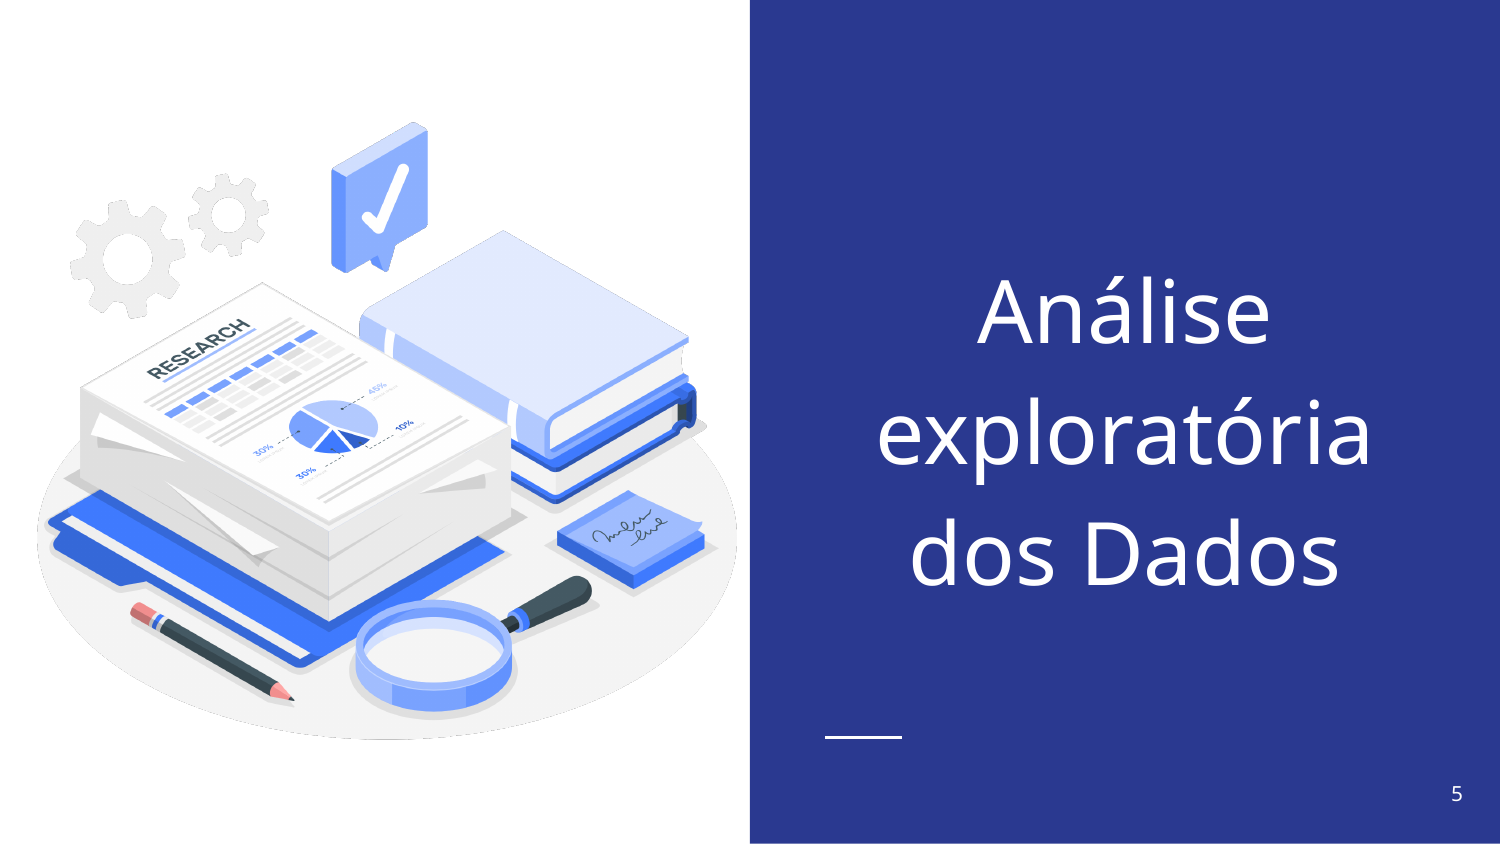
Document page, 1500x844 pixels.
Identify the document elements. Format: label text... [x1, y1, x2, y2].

slide_number ‹#› [1387, 762, 1478, 828]
list Análise exploratória dos Dados [810, 118, 1440, 725]
picture [24, 59, 751, 785]
